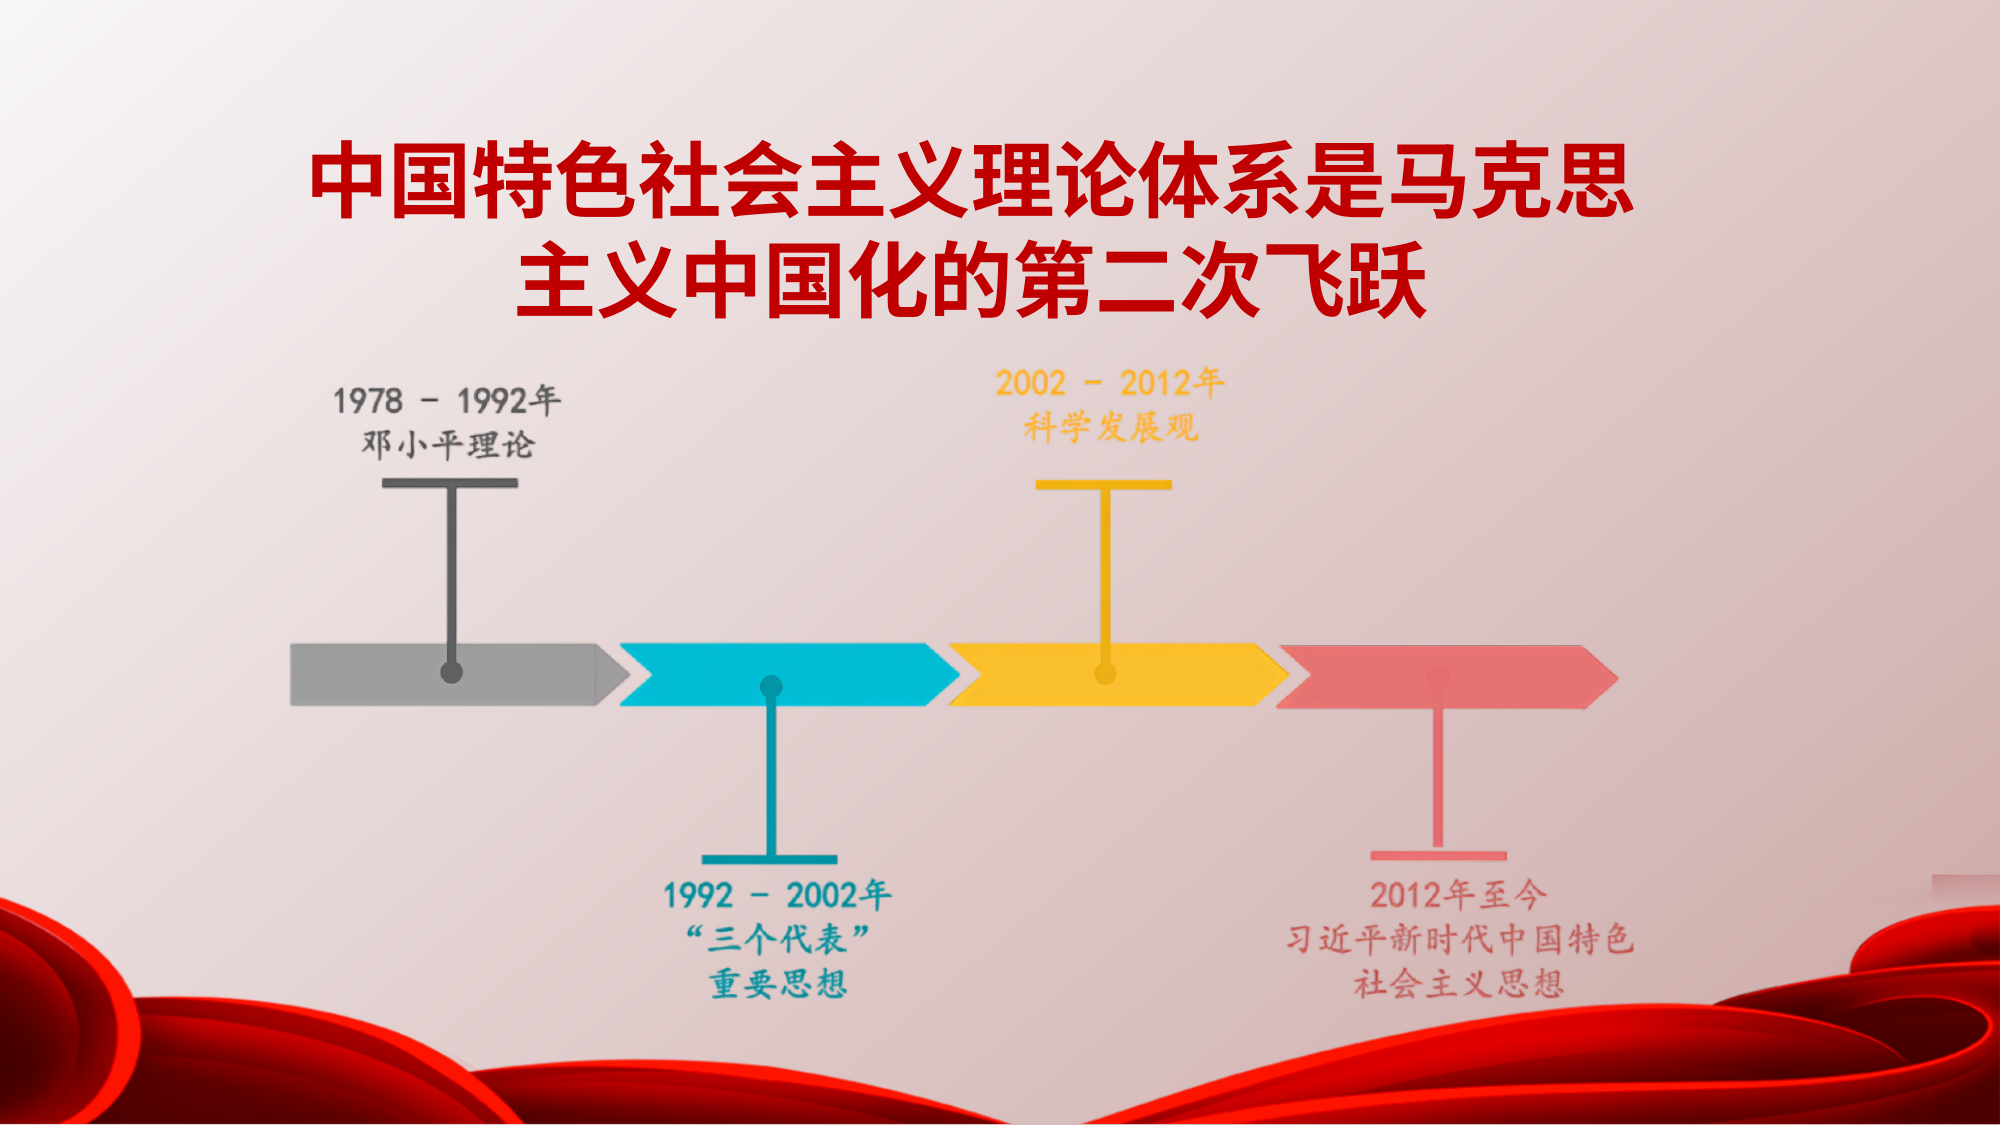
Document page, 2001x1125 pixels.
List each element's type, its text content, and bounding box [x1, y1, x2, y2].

text_box 中国特色社会主义理论体系是马克思主义中国化的第二次飞跃 [287, 120, 1655, 336]
picture [0, 351, 2000, 1125]
